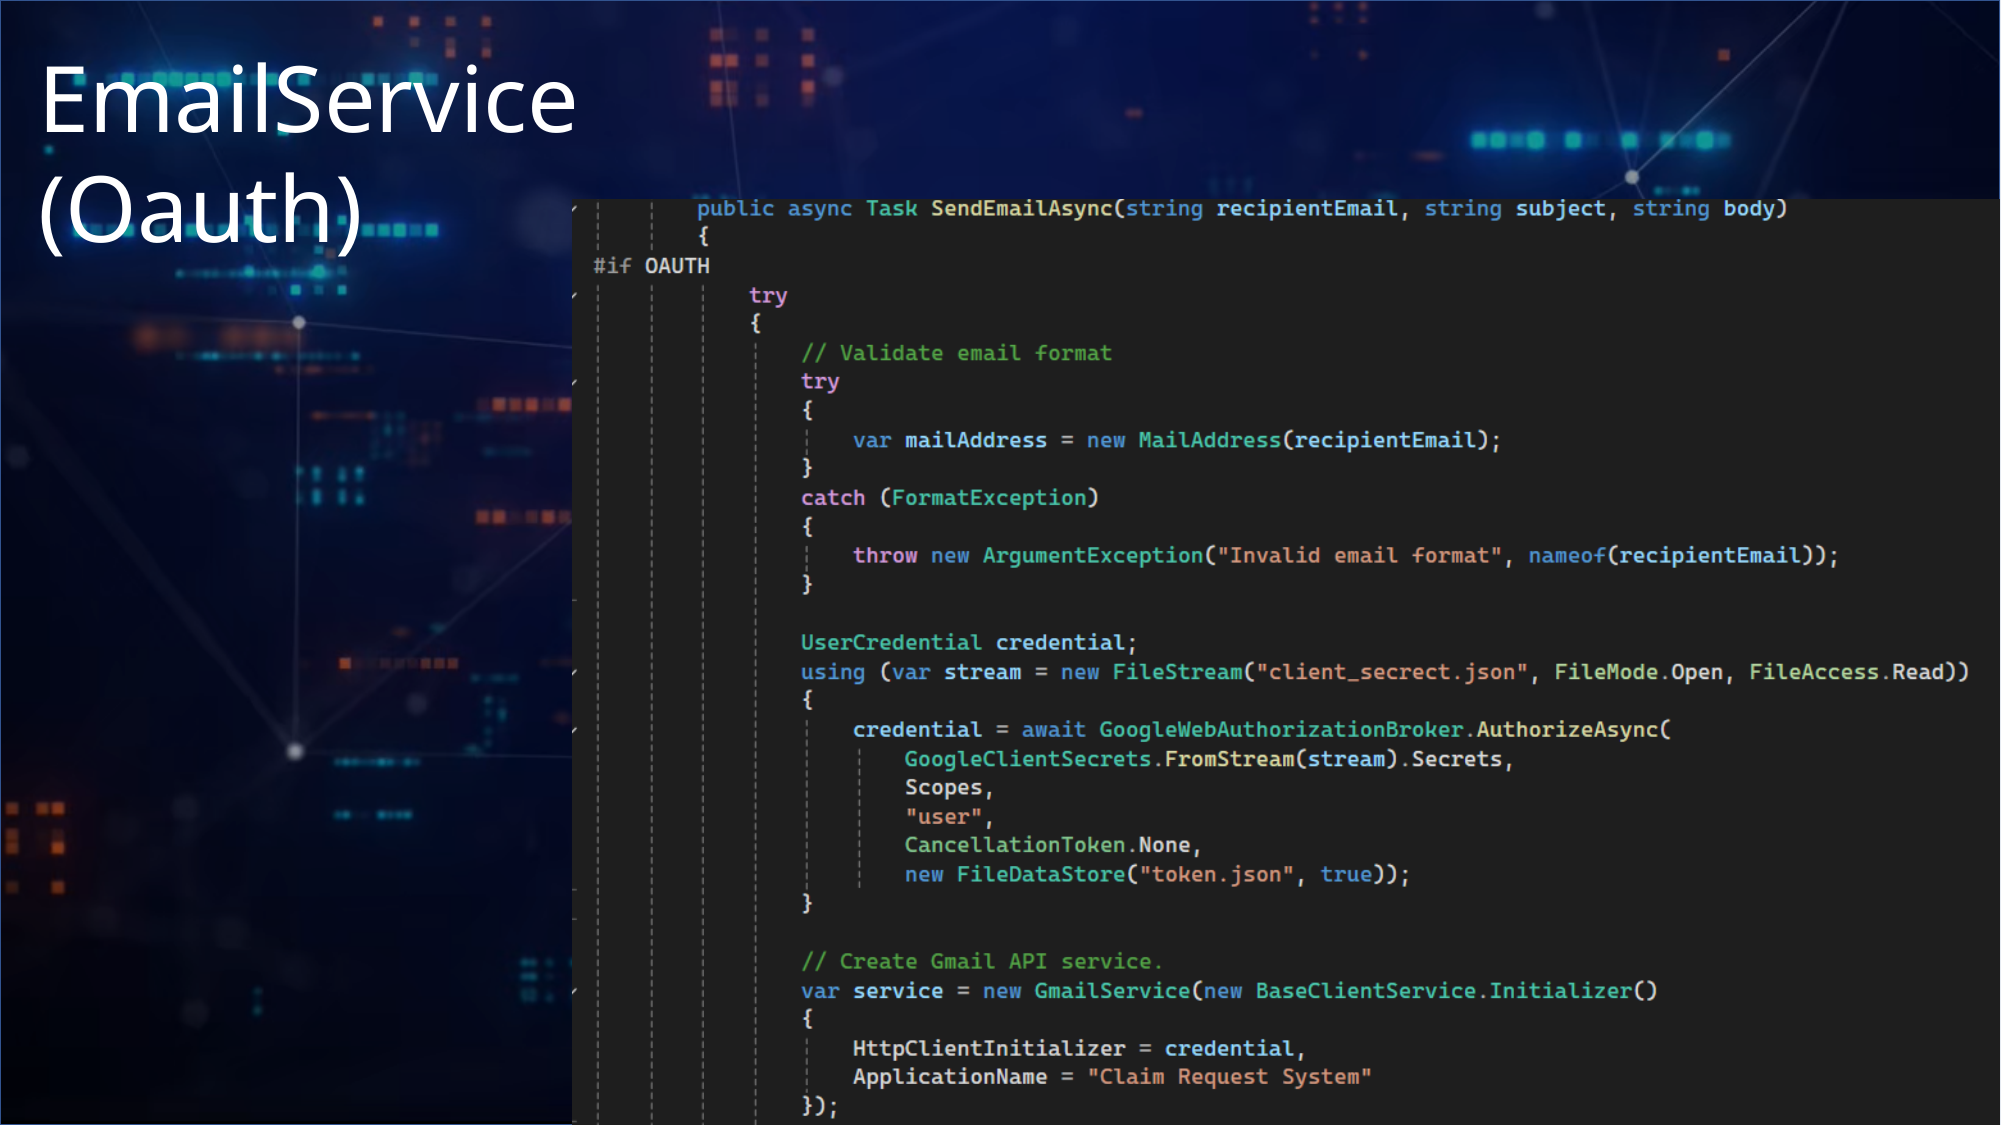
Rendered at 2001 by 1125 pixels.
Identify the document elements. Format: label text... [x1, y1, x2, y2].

text_box EmailService (Oauth) [23, 33, 871, 269]
picture [1, 1, 2000, 1125]
